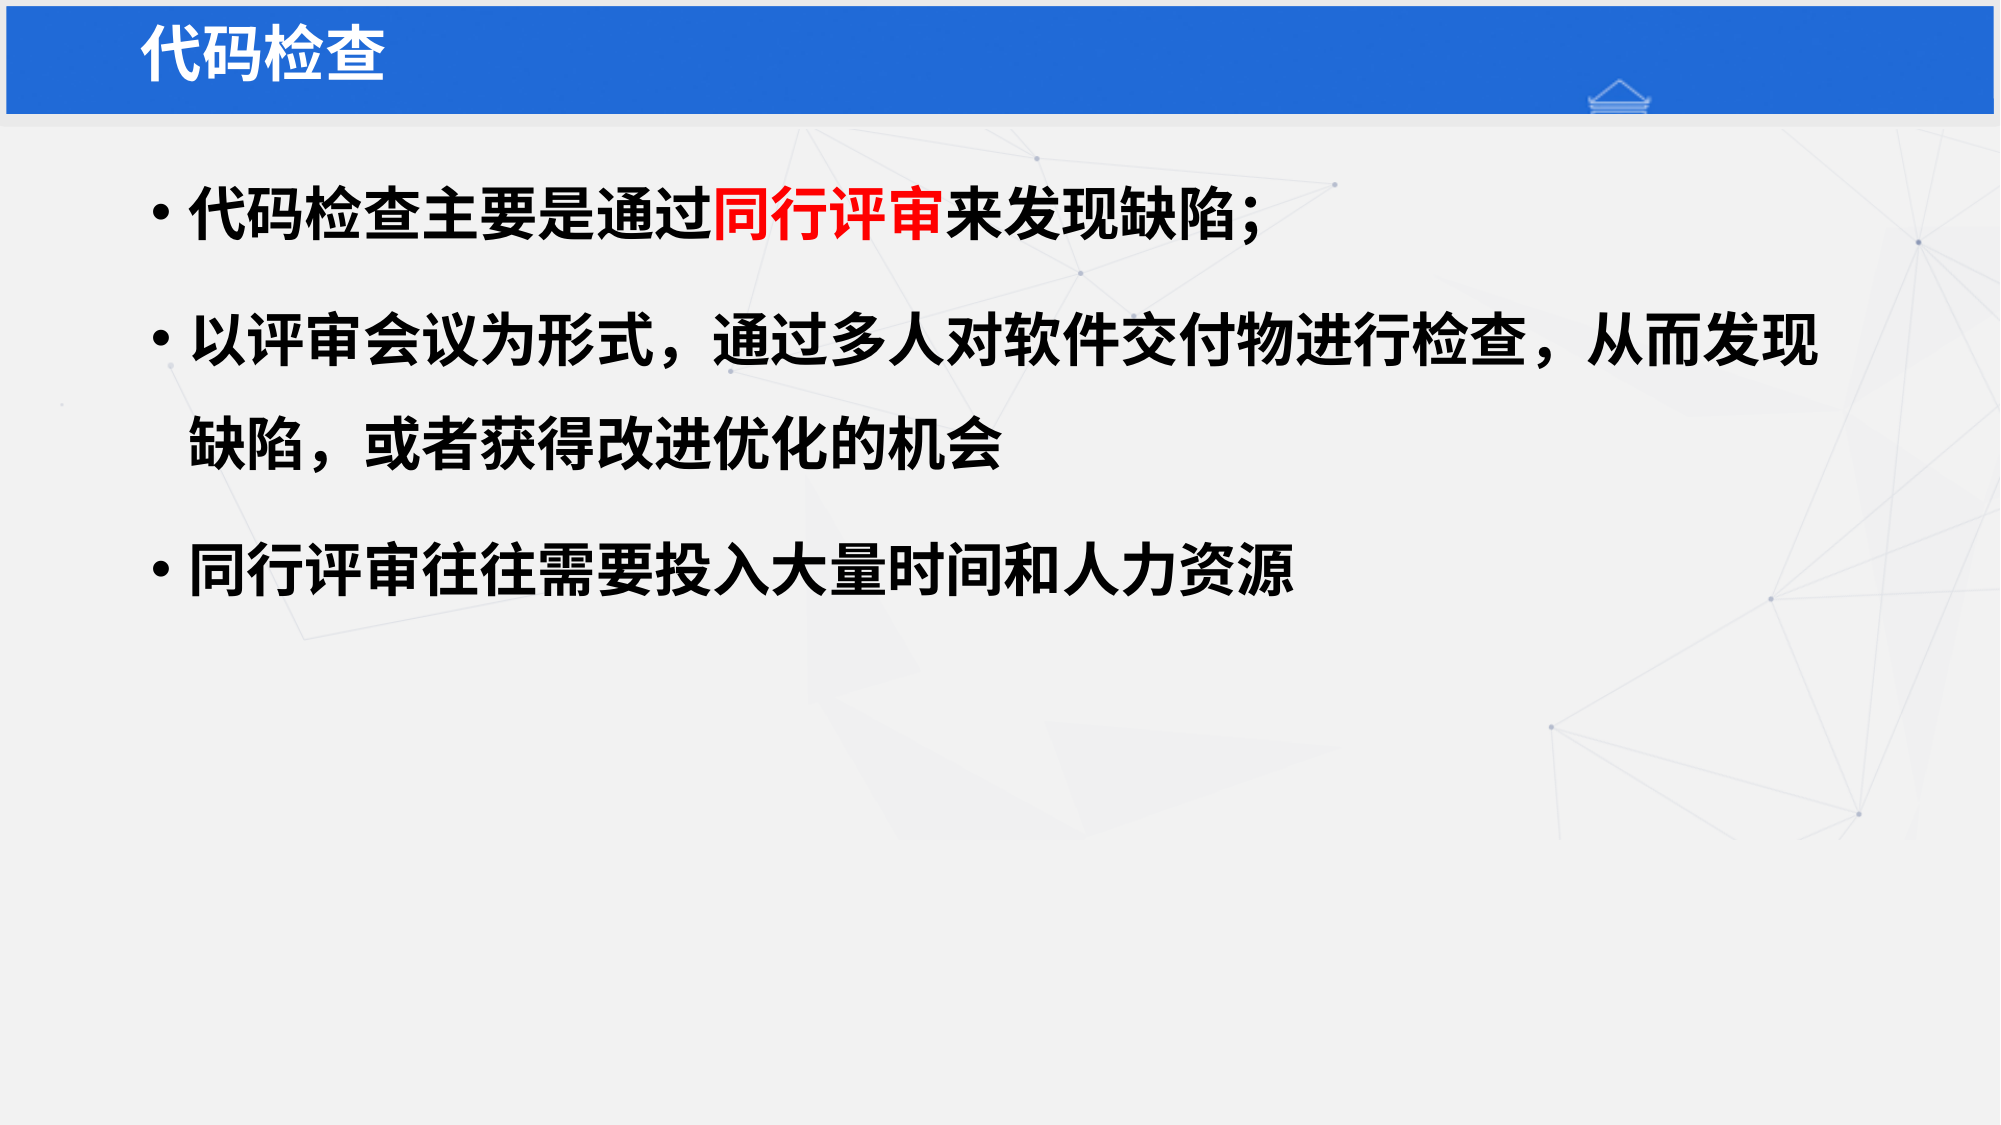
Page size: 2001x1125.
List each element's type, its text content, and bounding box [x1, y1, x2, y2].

title 代码检查 [140, 23, 1503, 91]
picture [7, 7, 1993, 114]
list 代码检查主要是通过同行评审来发现缺陷； 以评审会议为形式，通过多人对软件交付物进行检查，从而发现缺陷，或者获得改进优化的机会 同行评审往往需要投入大量时间和人力资源 [150, 141, 1828, 904]
picture [0, 129, 2000, 840]
